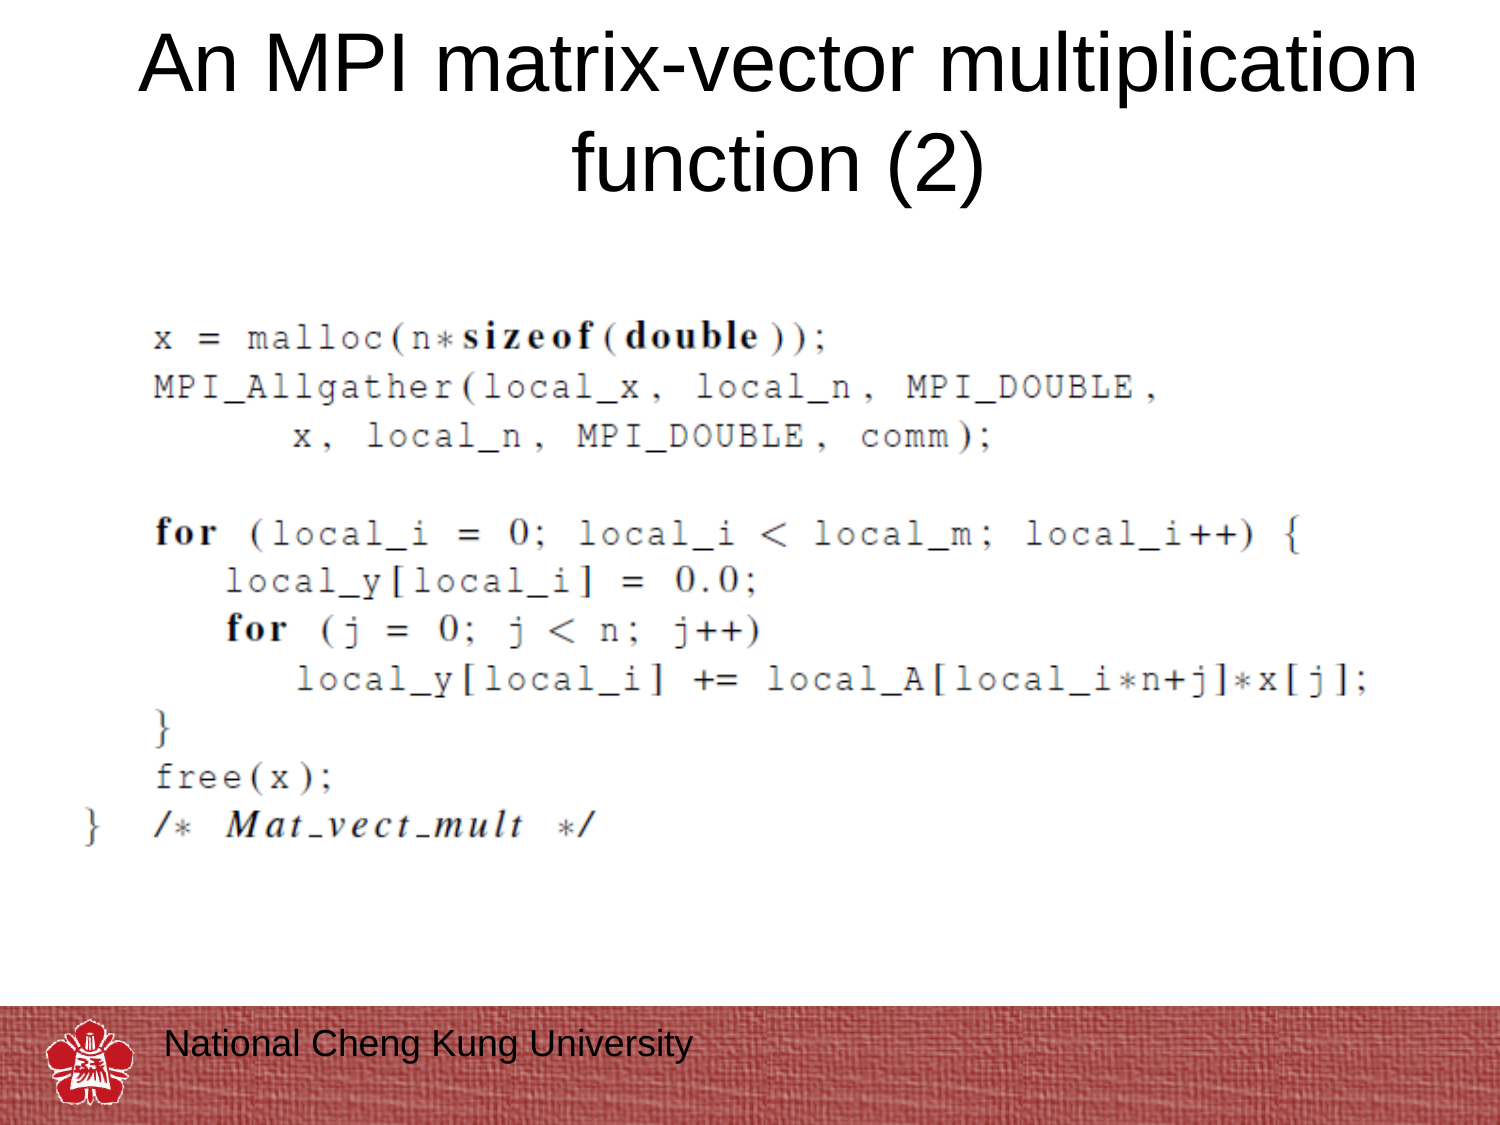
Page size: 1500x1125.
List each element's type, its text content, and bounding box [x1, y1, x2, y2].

picture [29, 1006, 148, 1125]
title An MPI matrix-vector multiplication function (2) [100, 0, 1459, 218]
picture [76, 302, 1405, 862]
